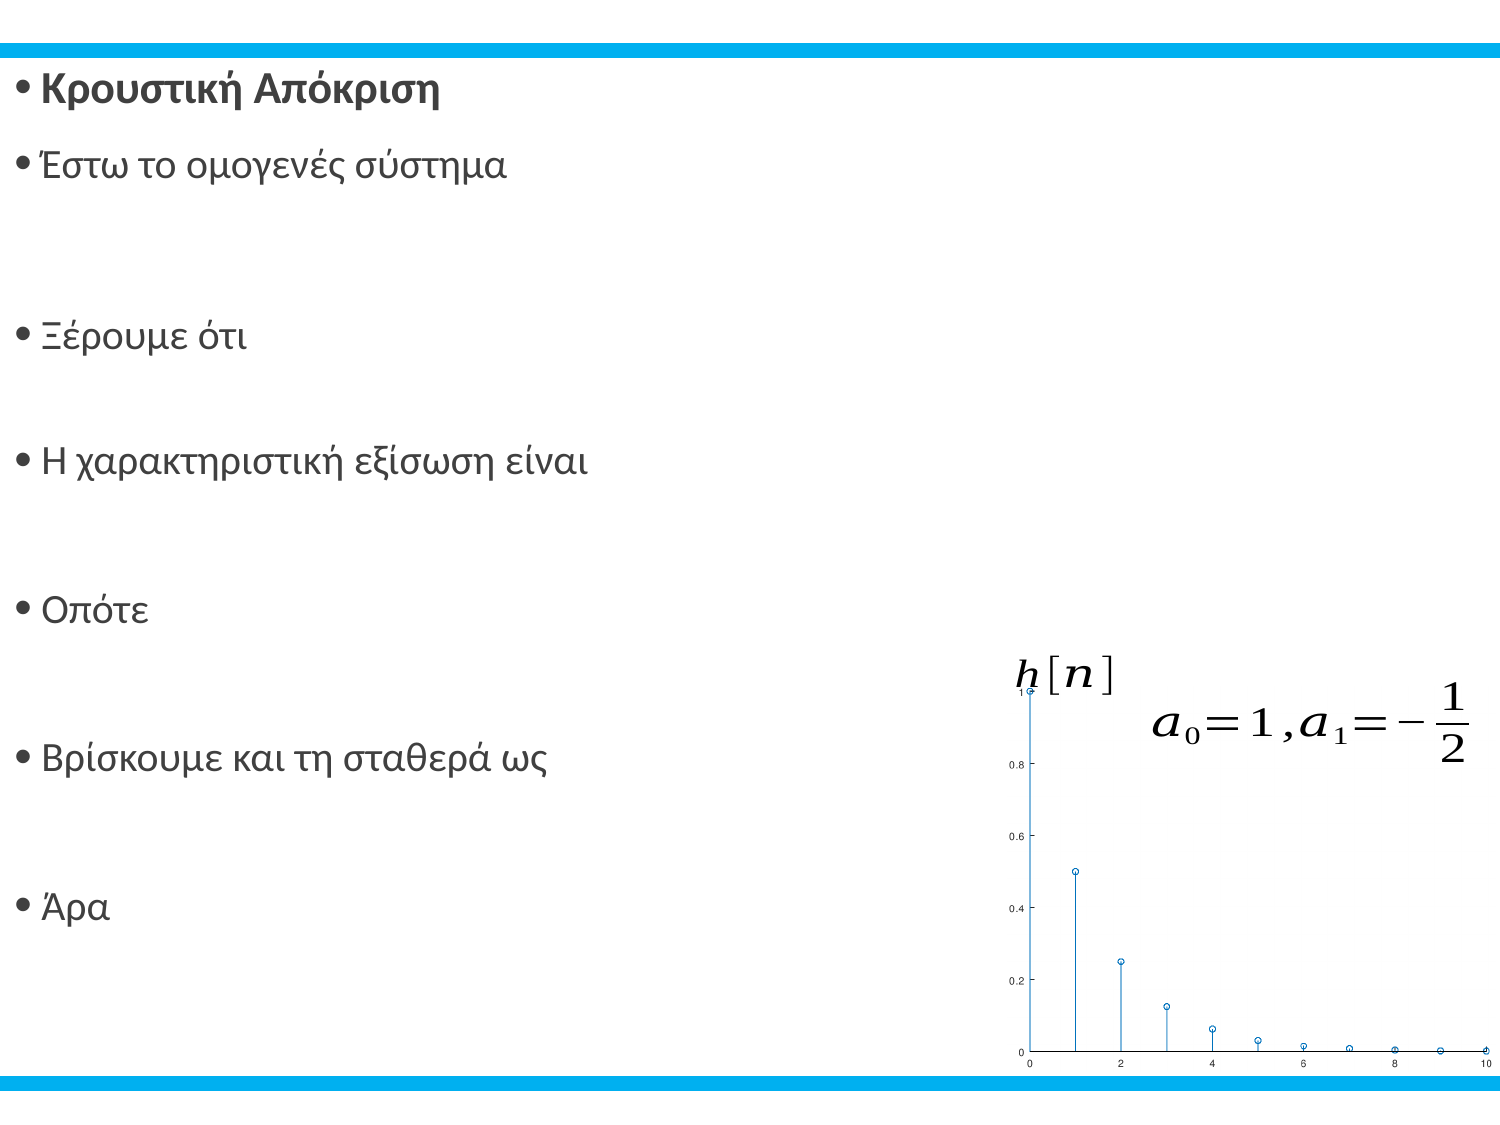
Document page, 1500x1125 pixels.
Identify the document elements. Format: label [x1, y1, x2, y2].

text_box [0, 43, 1500, 58]
text_box [0, 1076, 1500, 1091]
text_box [1007, 652, 1497, 1072]
